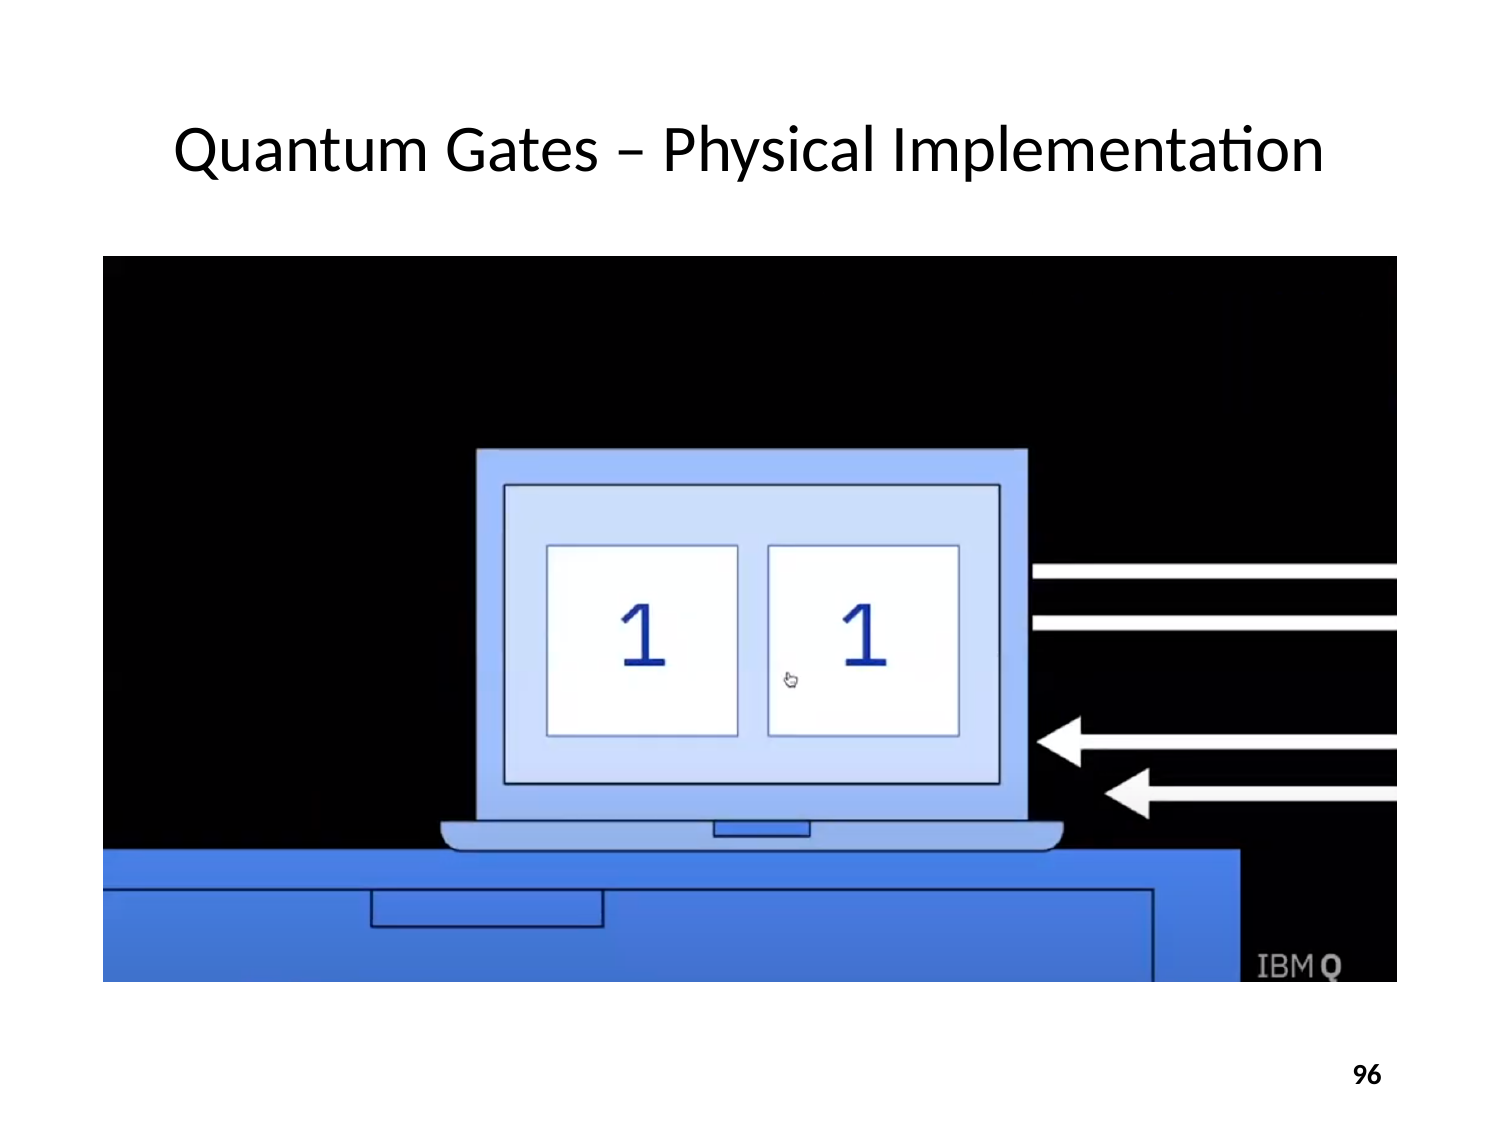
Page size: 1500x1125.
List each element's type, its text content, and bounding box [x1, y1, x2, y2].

title Quantum Gates – Physical Implementation [103, 59, 1397, 241]
slide_number 96 [1059, 1042, 1397, 1103]
picture [103, 256, 1397, 982]
